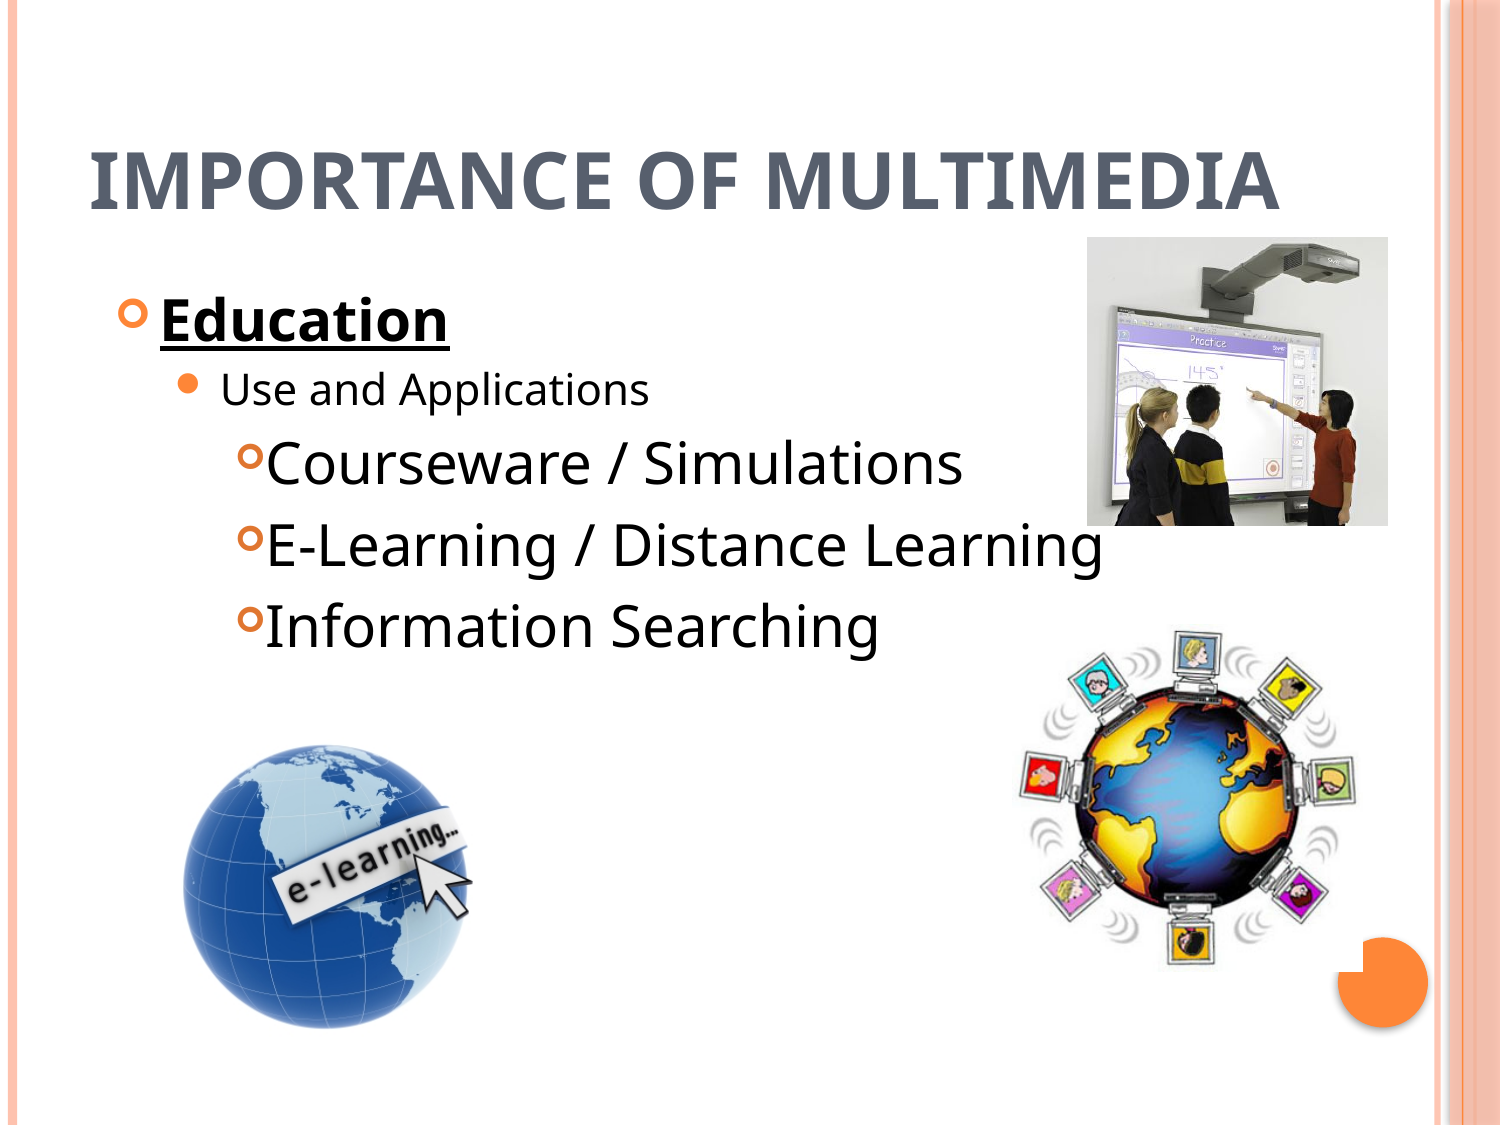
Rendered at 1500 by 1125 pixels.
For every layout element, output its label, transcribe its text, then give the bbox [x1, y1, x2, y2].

picture [1011, 624, 1363, 972]
list Education Use and Applications Courseware / Simulations E-Learning / Distance Learning Information Searching [99, 276, 1400, 894]
title Importance of Multimedia [75, 45, 1300, 233]
picture [149, 713, 501, 1063]
picture [1086, 236, 1388, 526]
